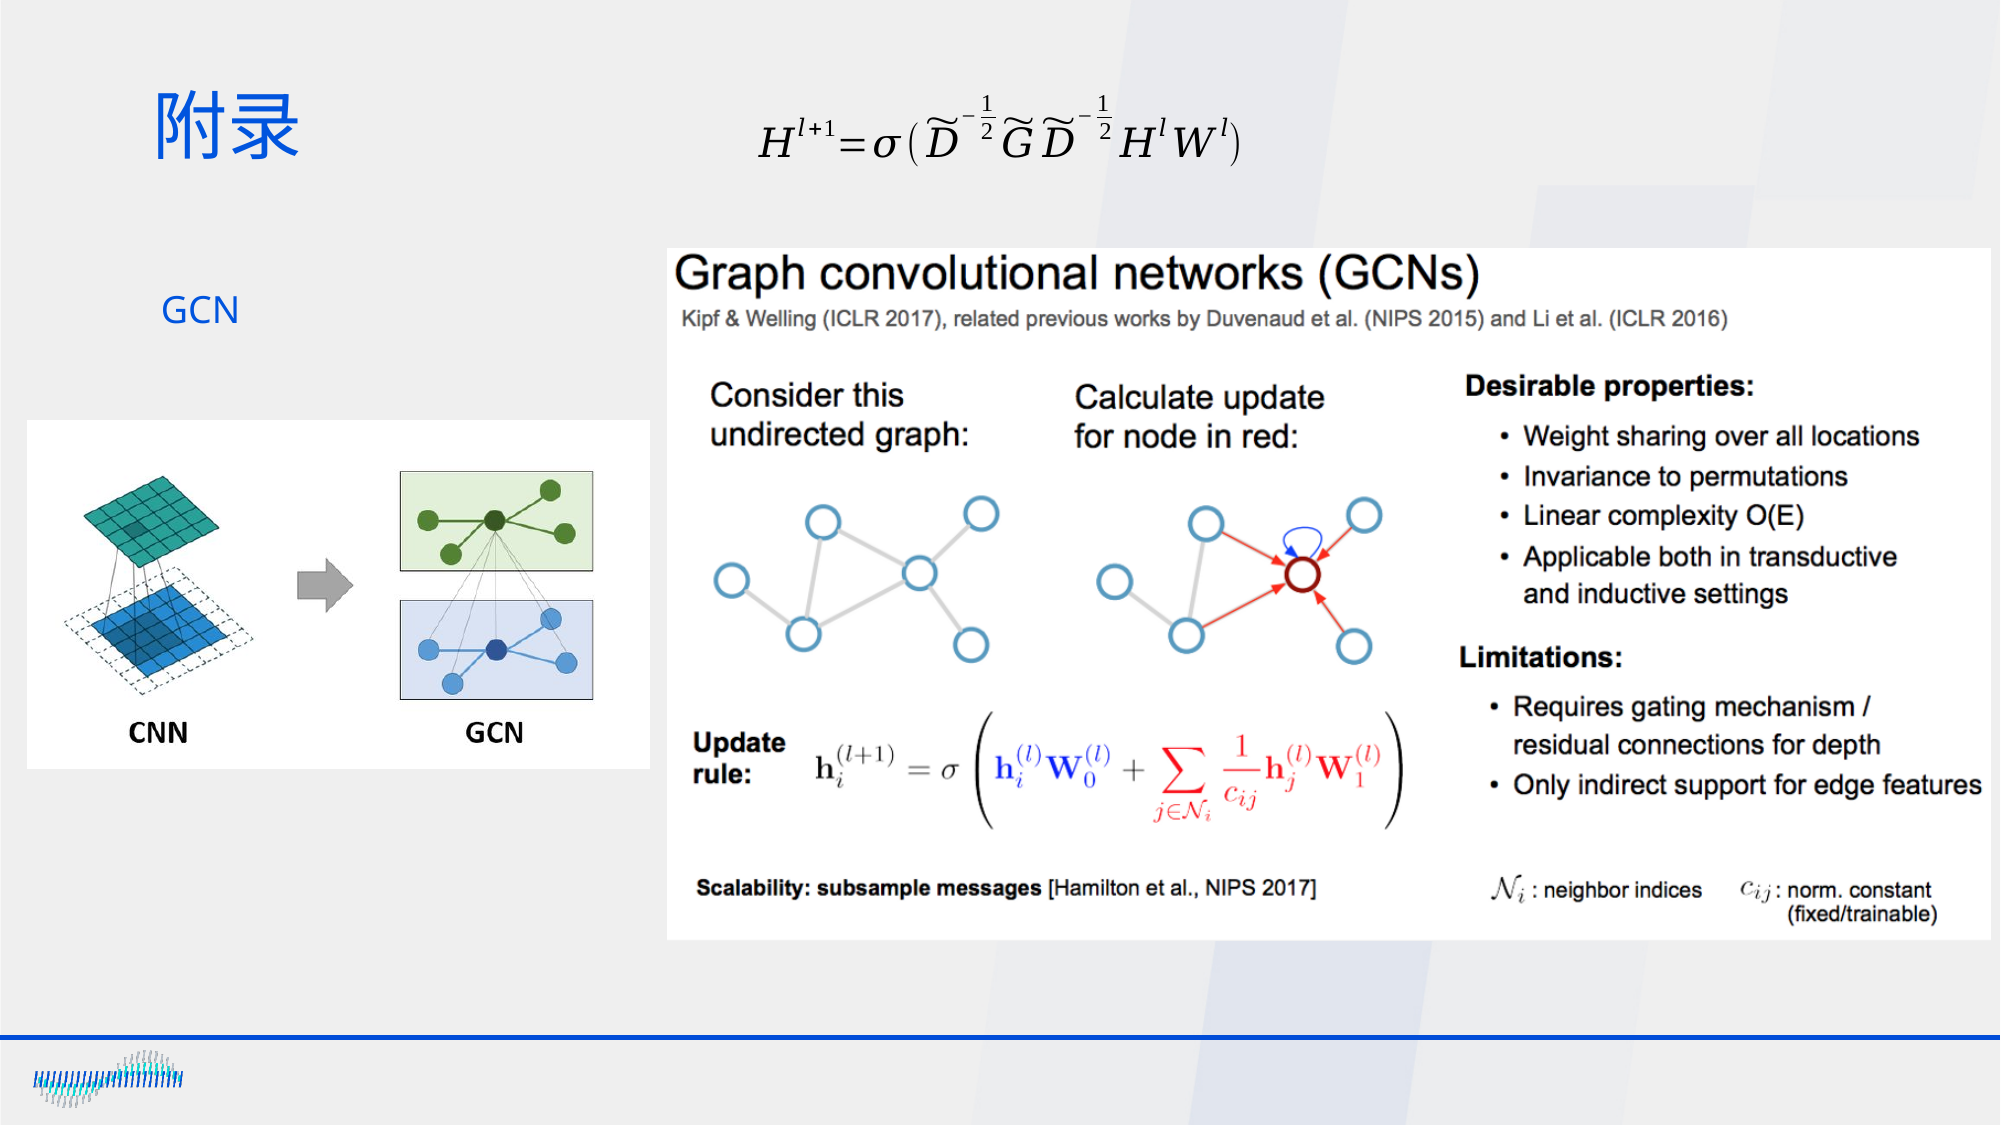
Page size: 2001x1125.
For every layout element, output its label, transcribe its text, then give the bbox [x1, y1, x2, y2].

title 附录 [137, 59, 1863, 199]
picture [0, 0, 2001, 1125]
text_box GCN [145, 279, 362, 339]
